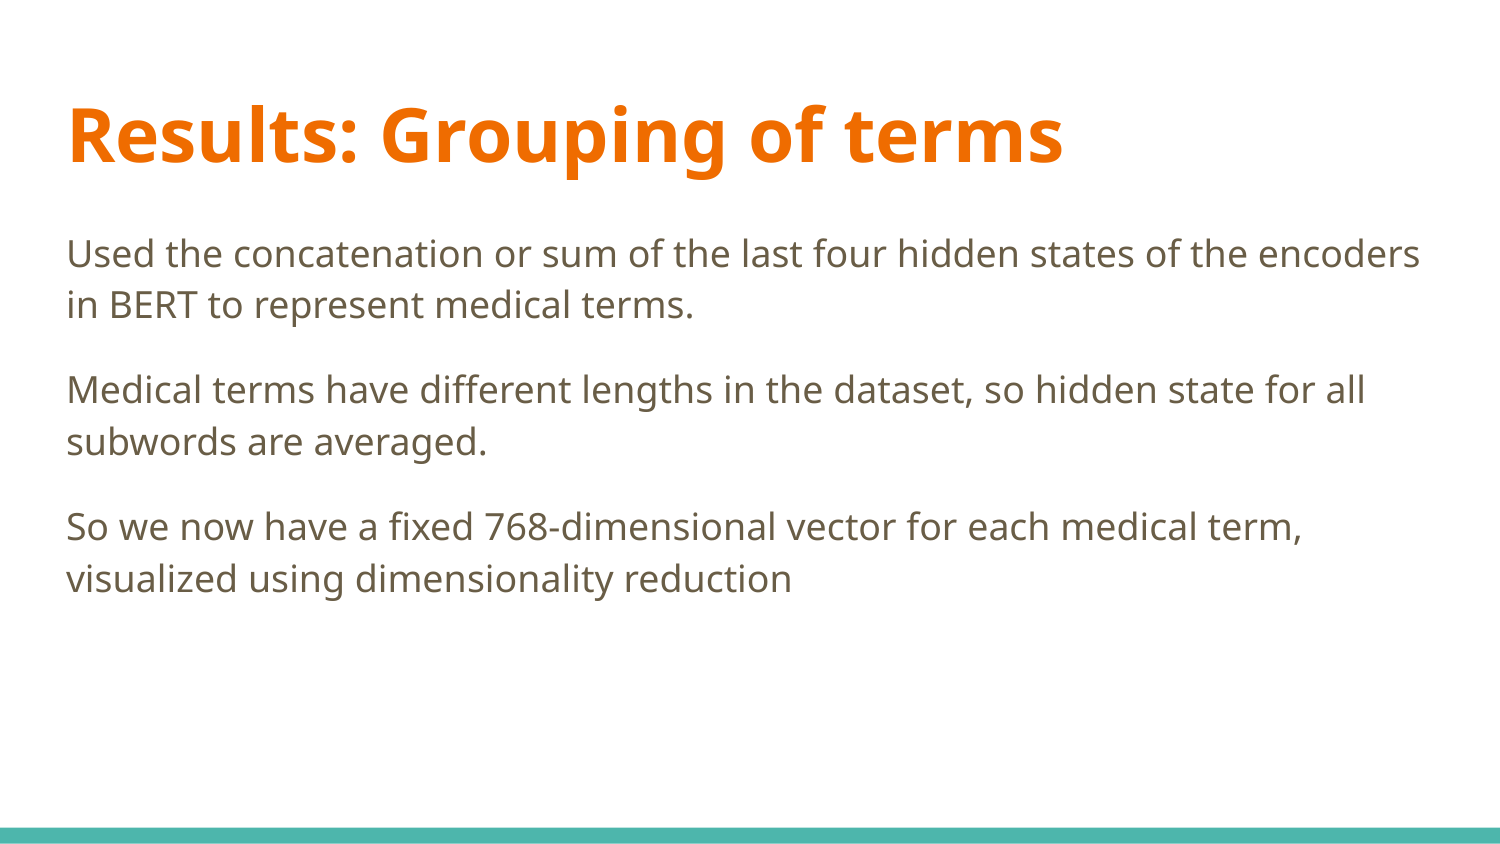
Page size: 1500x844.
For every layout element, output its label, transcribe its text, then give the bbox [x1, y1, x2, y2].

title Results: Grouping of terms [51, 72, 1449, 189]
list Used the concatenation or sum of the last four hidden states of the encoders in BERT to represent medical terms. Medical terms have different lengths in the dataset, so hidden state for all subwords are averaged. So we now have a fixed 768-dimensional vector for each medical term, visualized using dimensionality reduction [51, 207, 1449, 750]
